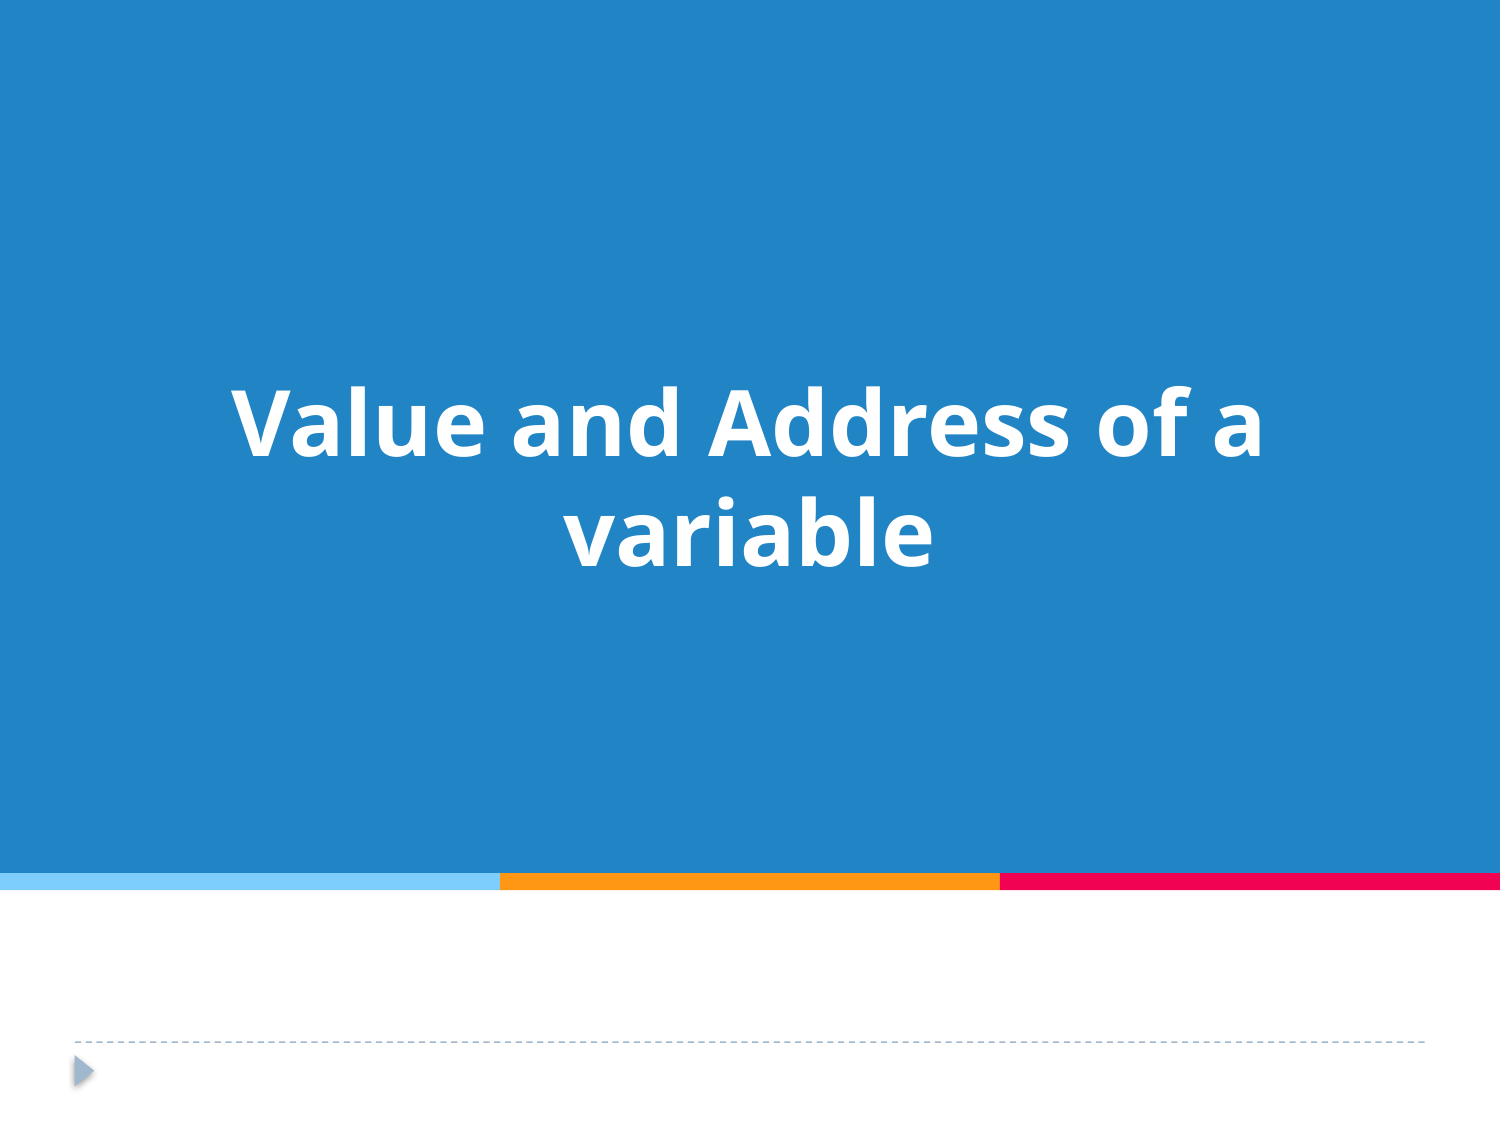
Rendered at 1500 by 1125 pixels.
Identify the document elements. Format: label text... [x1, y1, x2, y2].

title Value and Address of a variable [112, 487, 1388, 600]
